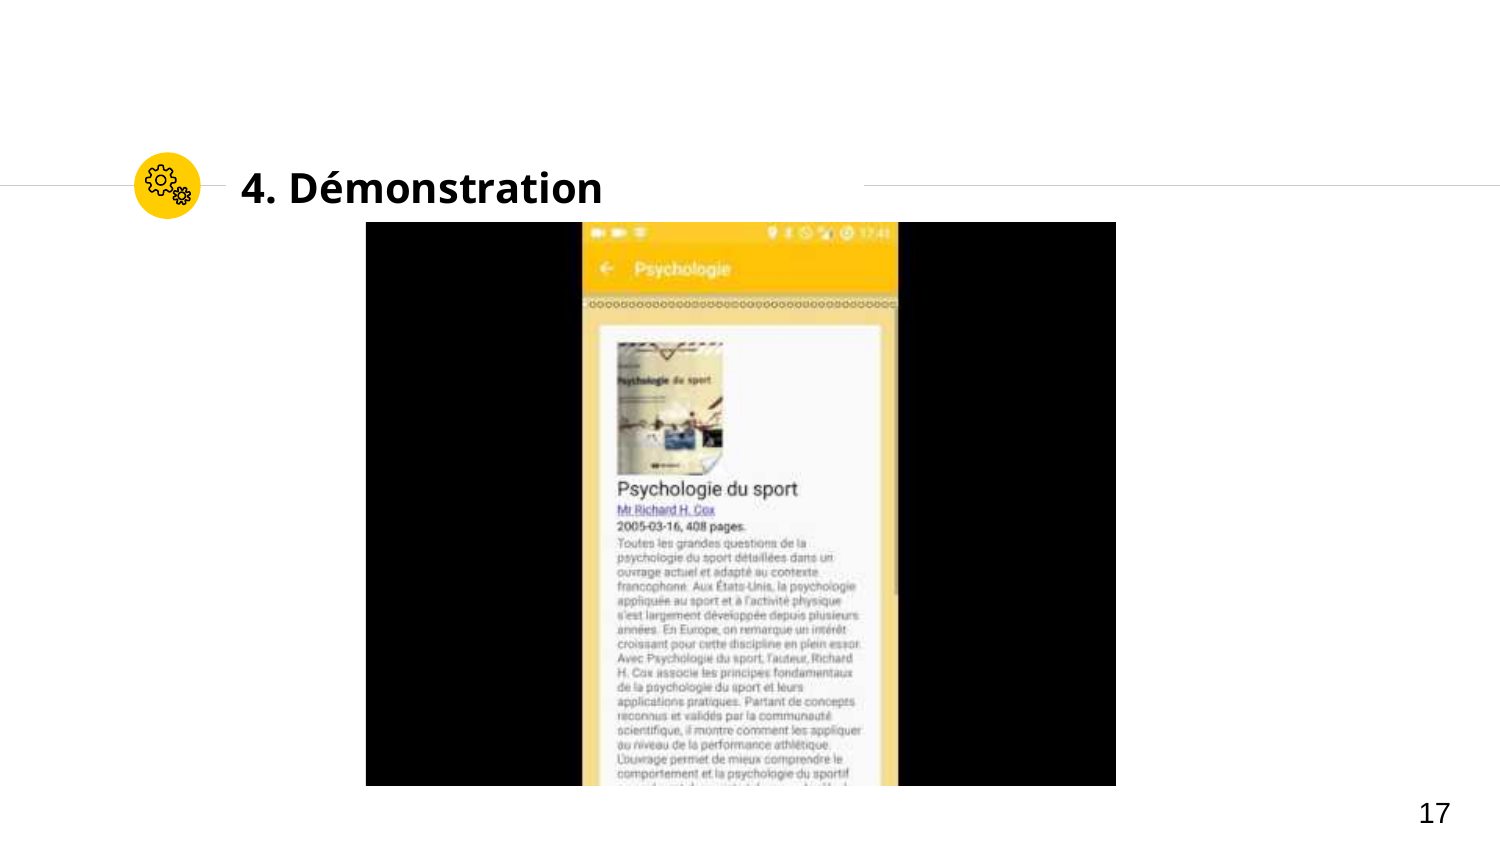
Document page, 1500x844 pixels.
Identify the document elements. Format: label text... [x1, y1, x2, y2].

slide_number ‹#› [1403, 779, 1494, 844]
text_box [365, 222, 1116, 786]
title 4. Démonstration [226, 151, 863, 223]
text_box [145, 164, 191, 205]
